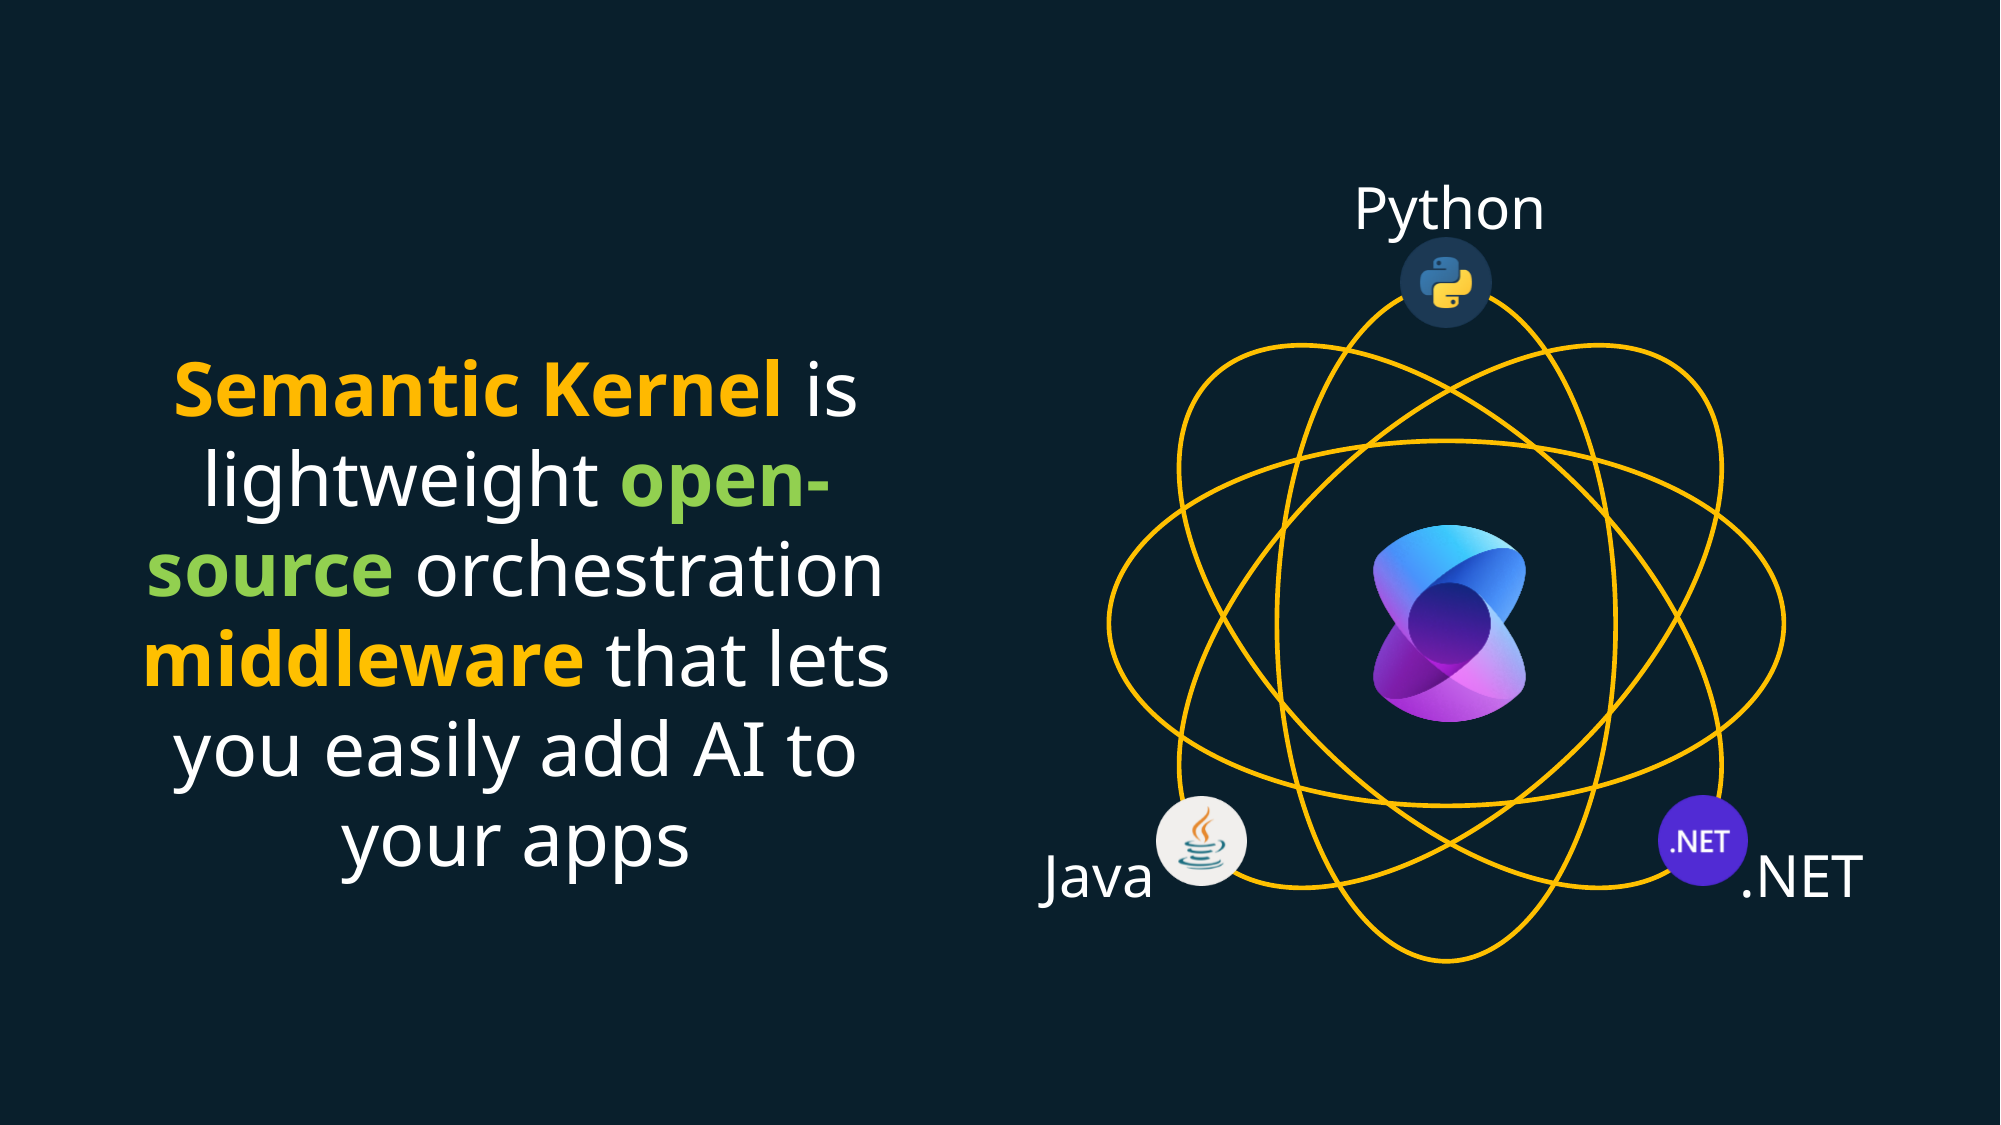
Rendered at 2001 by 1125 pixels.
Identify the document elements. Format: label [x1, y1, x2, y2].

text_box [118, 163, 1882, 962]
